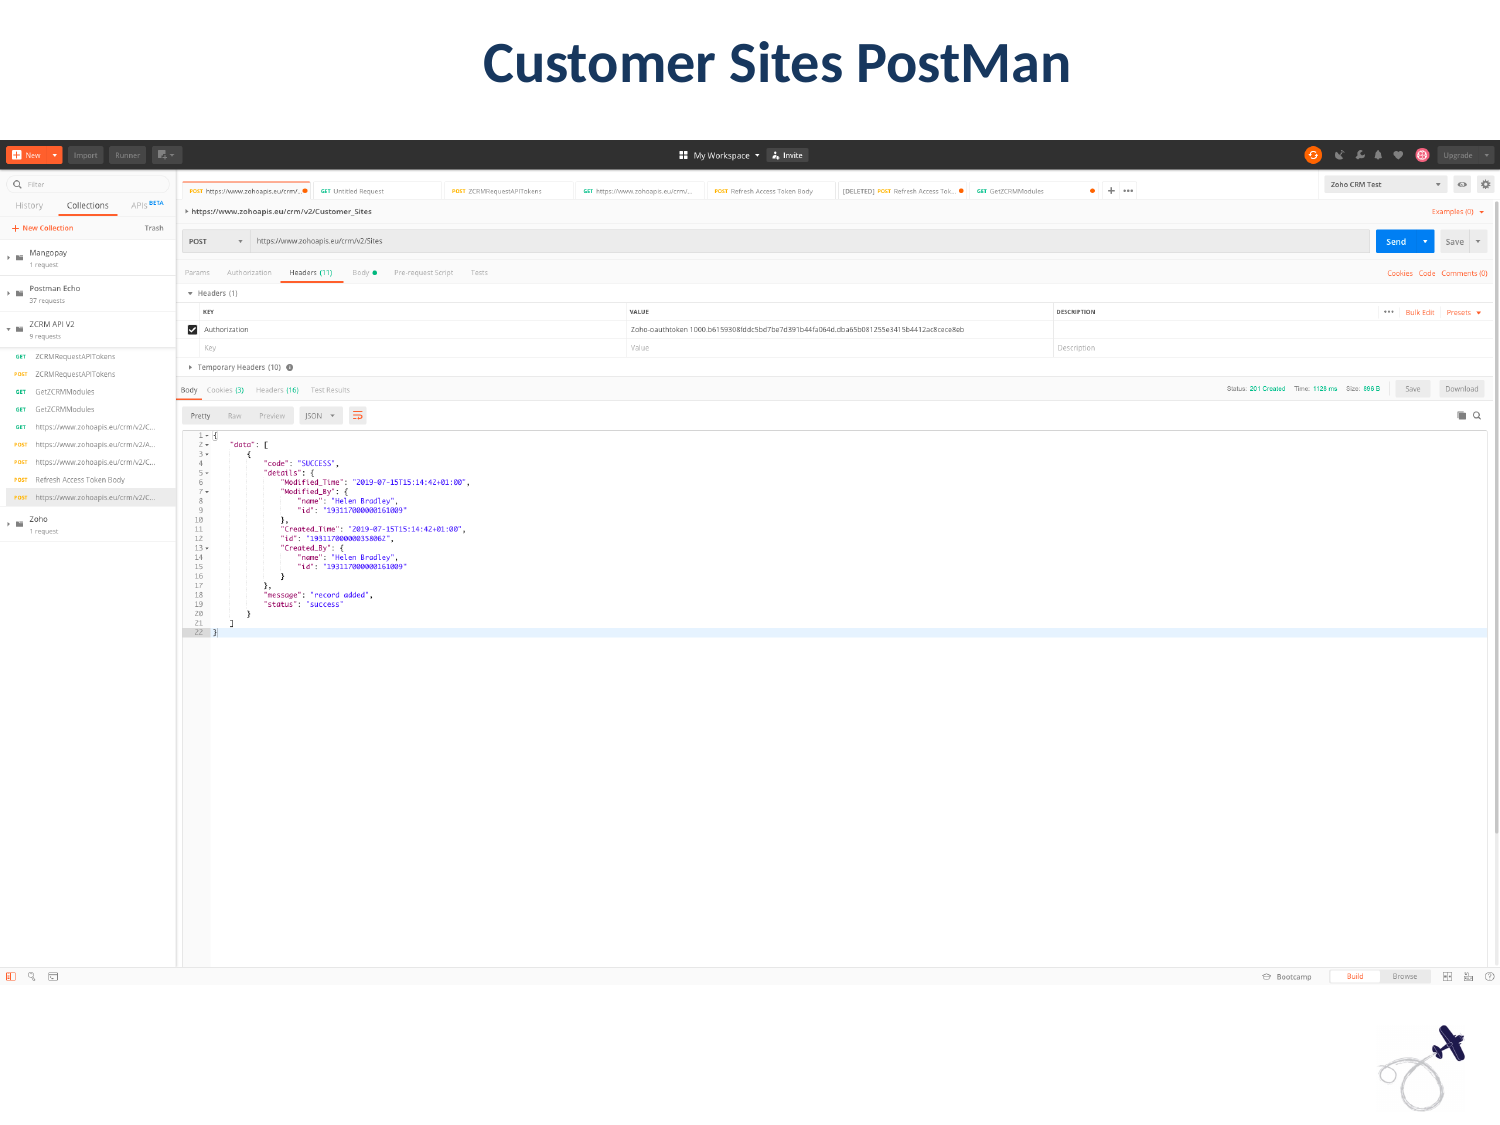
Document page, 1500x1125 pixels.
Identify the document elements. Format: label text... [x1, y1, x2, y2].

picture [1376, 1025, 1465, 1112]
picture [0, 140, 1500, 985]
text_box Customer Sites PostMan [418, 17, 1137, 102]
